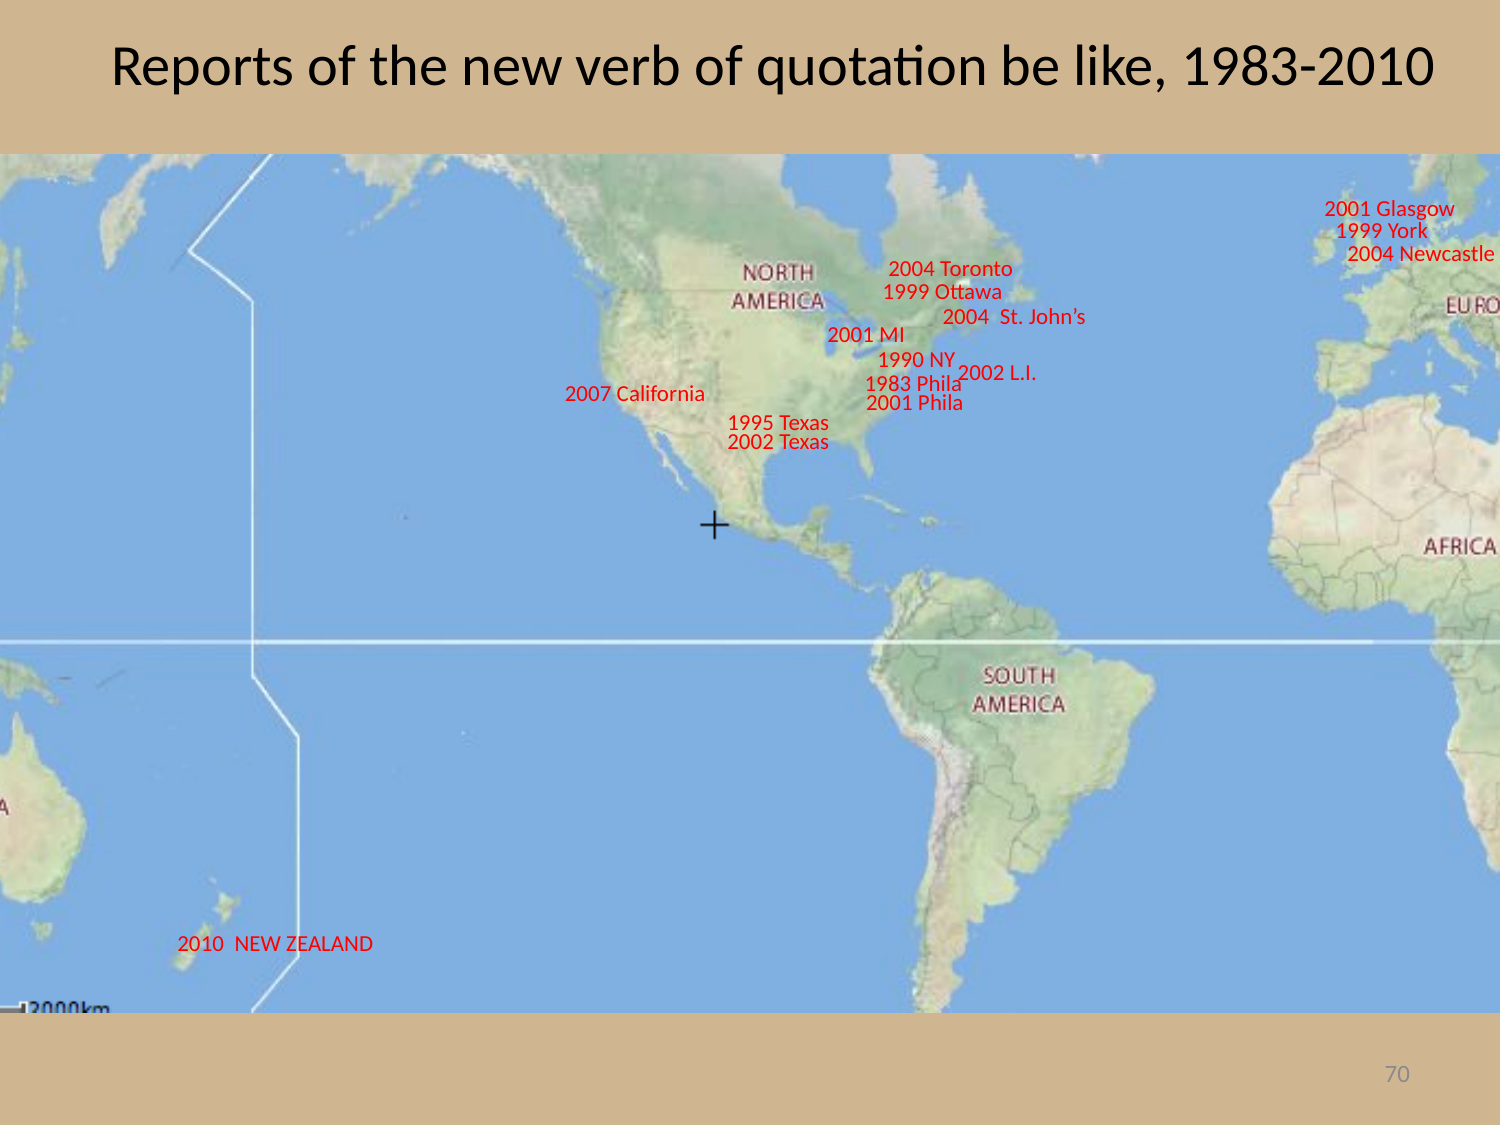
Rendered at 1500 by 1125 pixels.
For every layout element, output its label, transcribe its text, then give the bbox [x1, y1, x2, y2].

slide_number 70 [1074, 1042, 1425, 1103]
title Reports of the new verb of quotation be like, 1983-2010 [75, 16, 1473, 109]
picture [0, 153, 1500, 1013]
